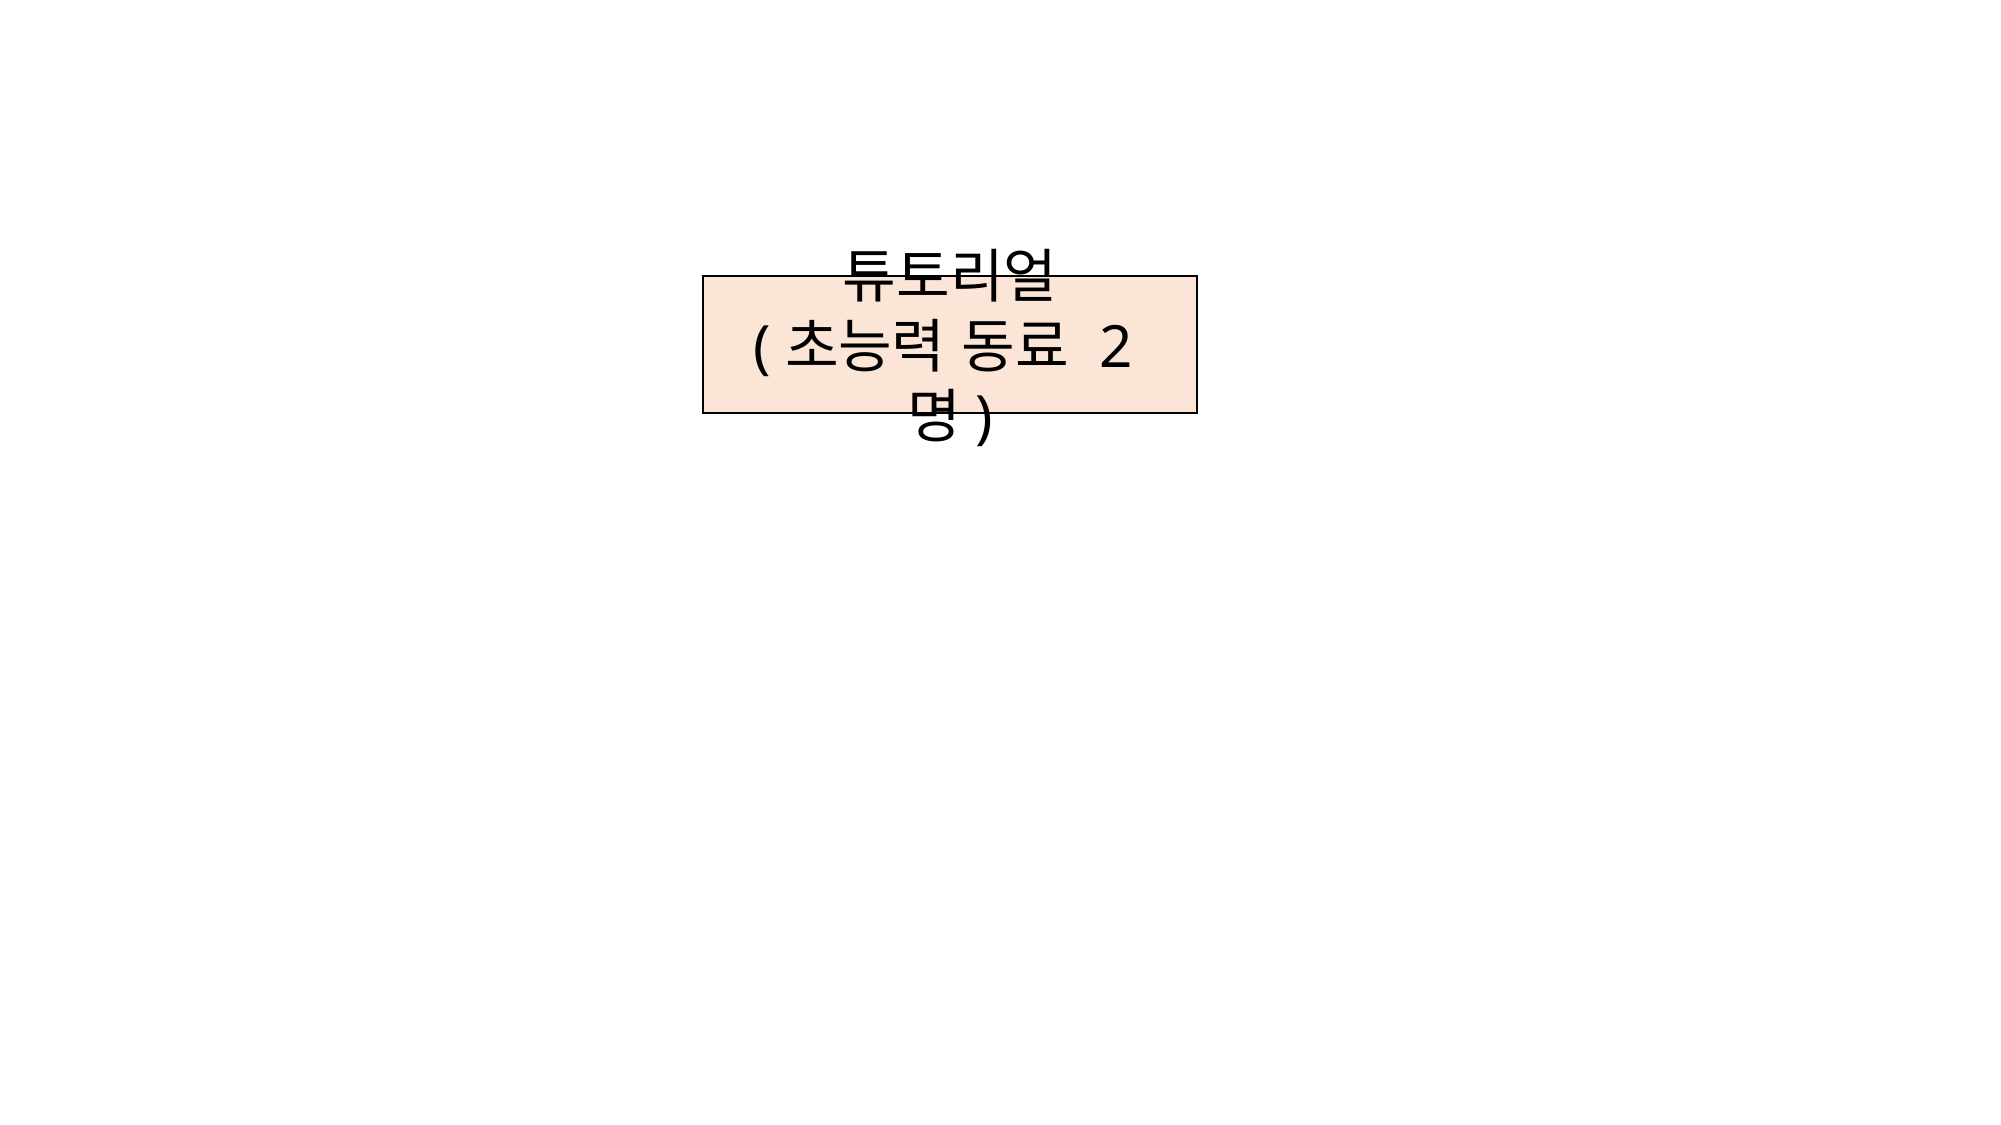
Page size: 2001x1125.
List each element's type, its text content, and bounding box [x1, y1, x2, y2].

text_box 튜토리얼 (초능력 동료 2명) [702, 275, 1198, 414]
